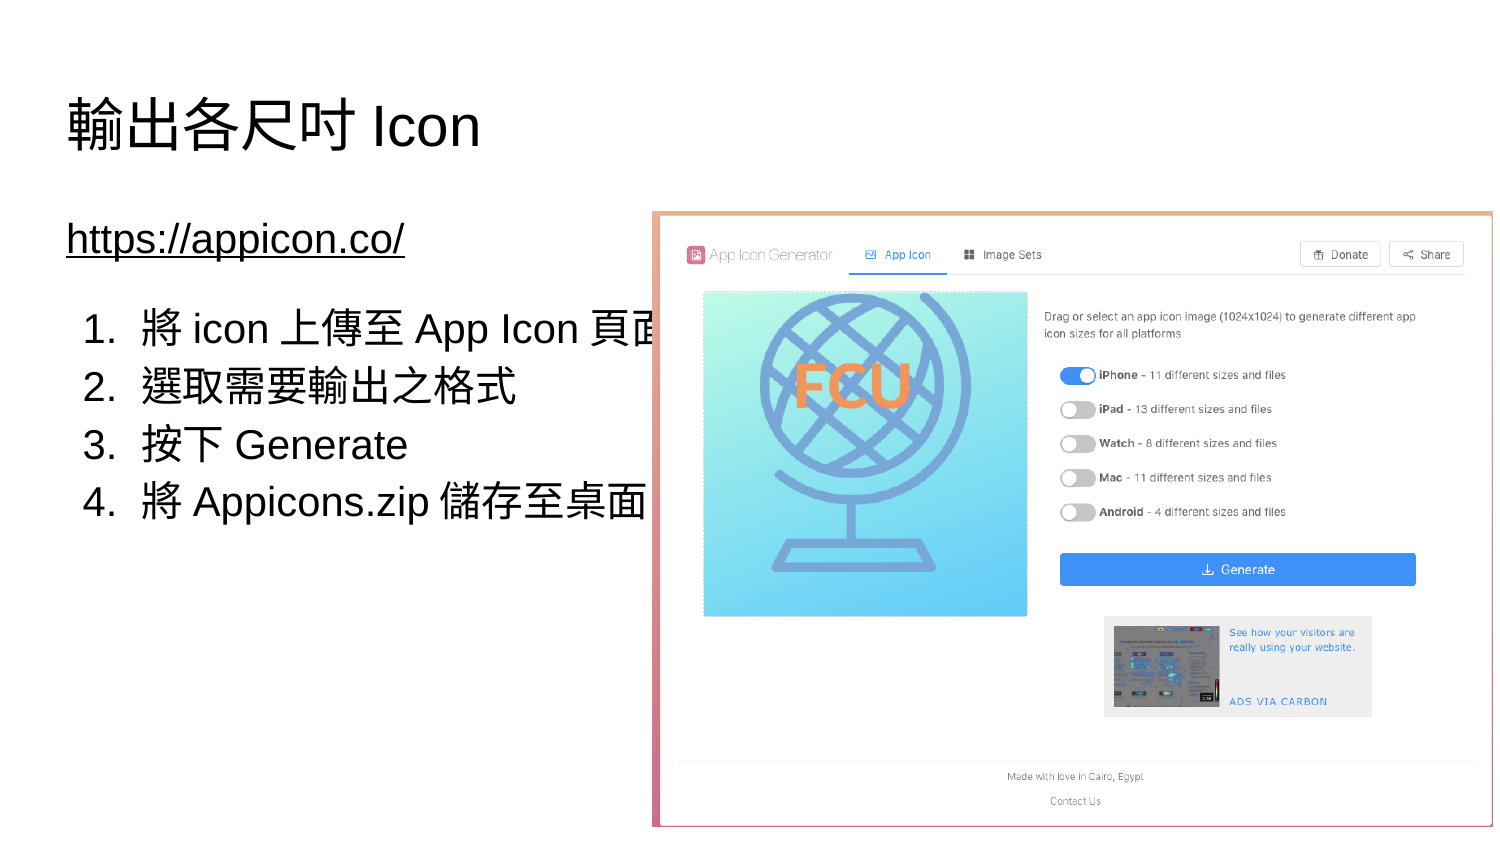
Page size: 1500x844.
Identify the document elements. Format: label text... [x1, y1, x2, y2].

title 輸出各尺吋Icon [51, 72, 1449, 167]
list https://appicon.co/ 將icon上傳至App Icon頁面 選取需要輸出之格式 按下Generate 將Appicons.zip儲存至桌面 [51, 189, 1449, 750]
picture [651, 211, 1493, 827]
